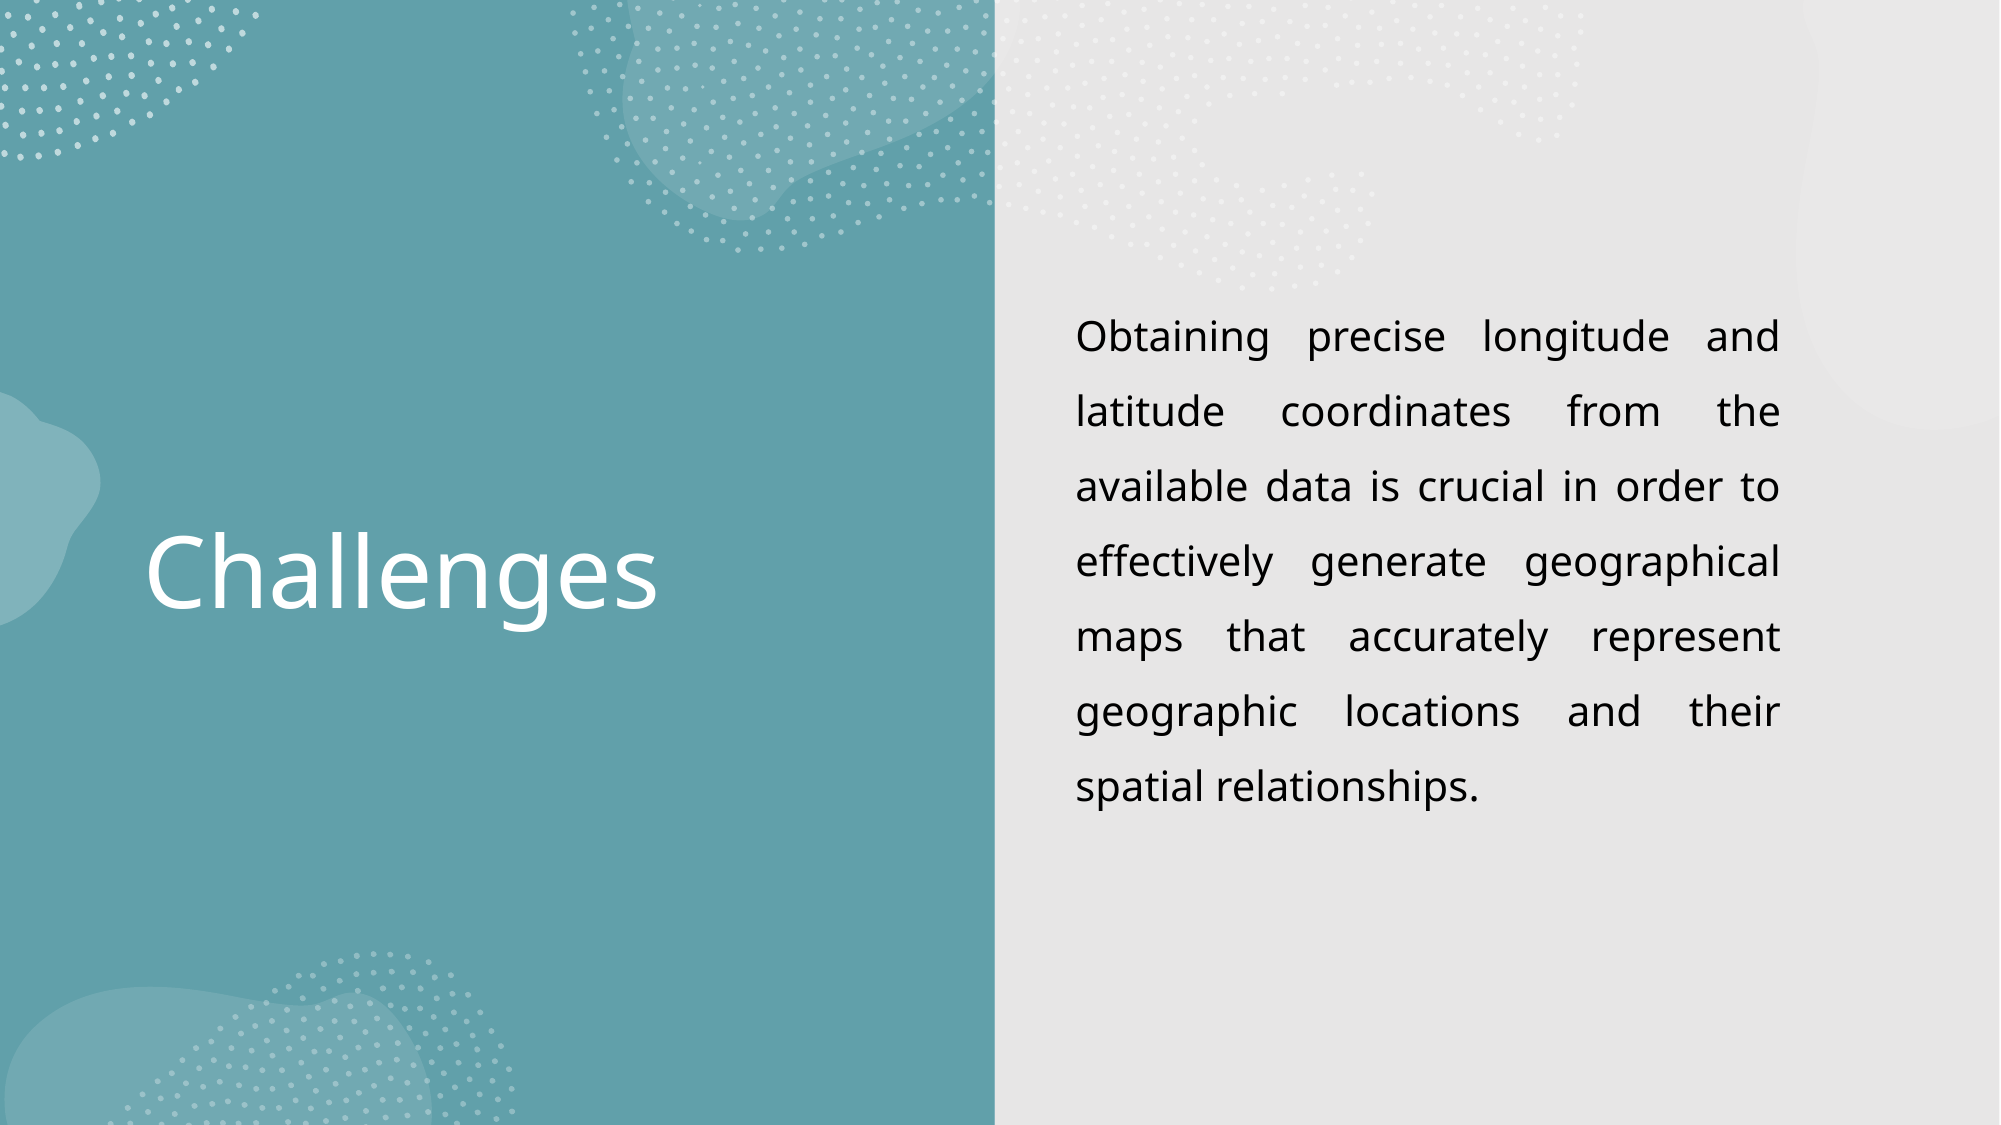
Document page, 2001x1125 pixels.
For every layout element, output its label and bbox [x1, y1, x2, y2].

text_box [0, 0, 2000, 1125]
